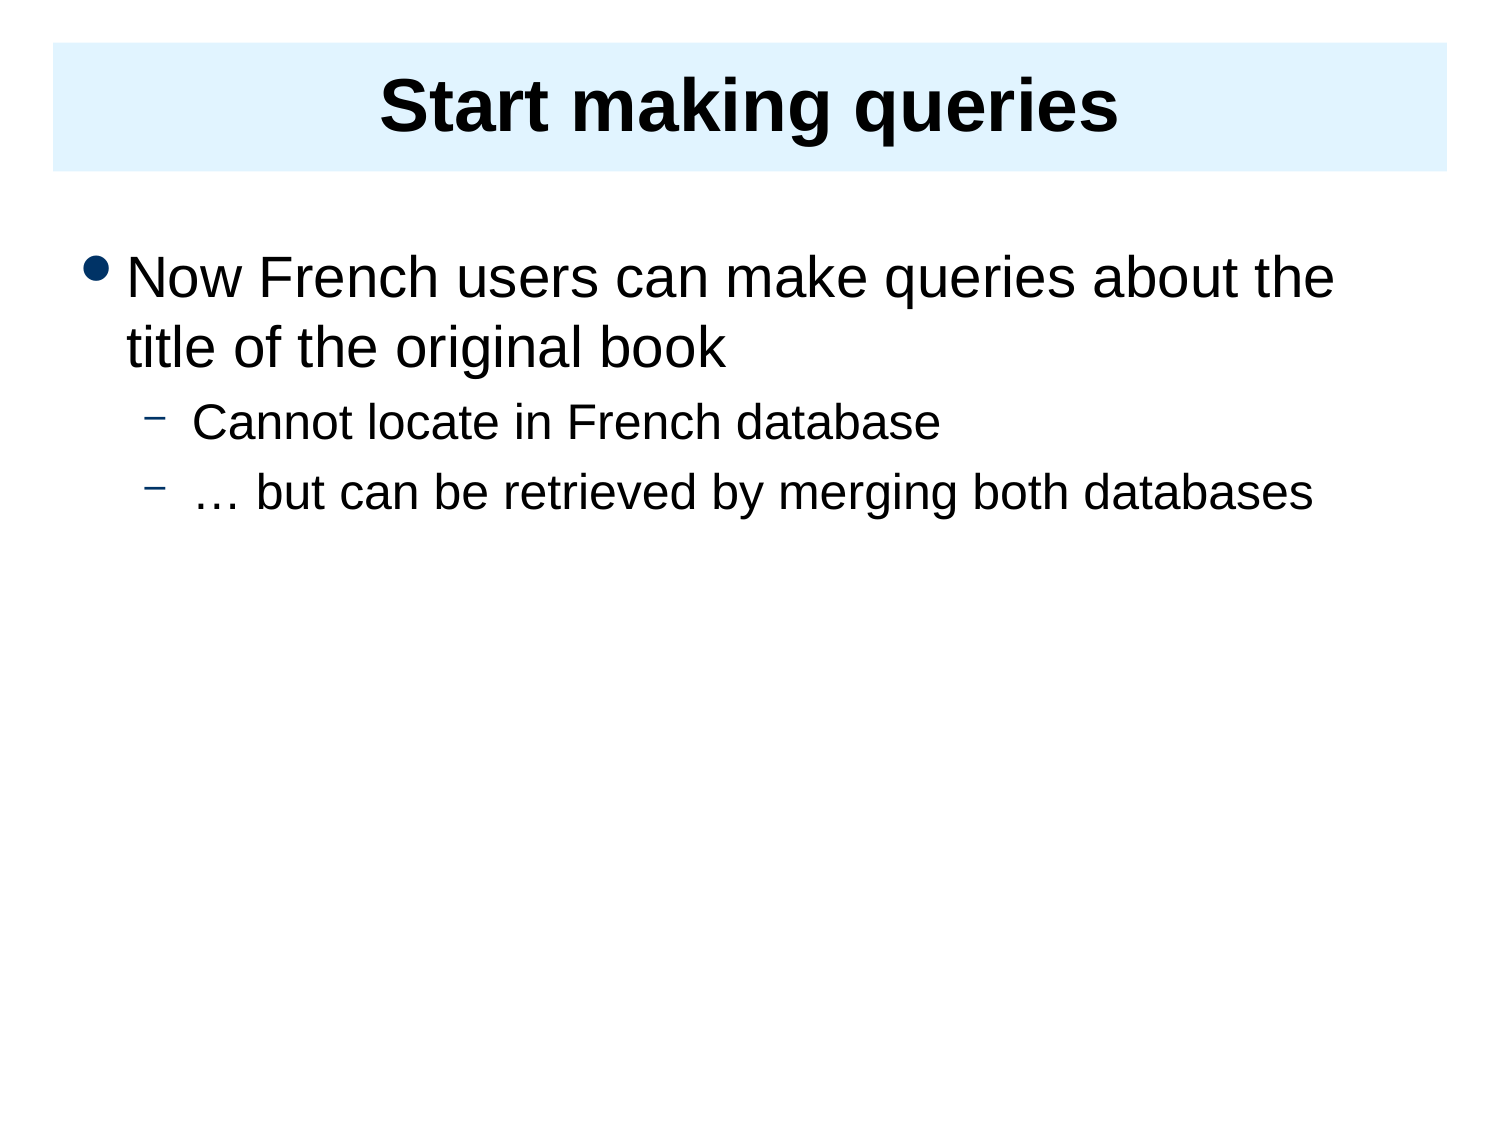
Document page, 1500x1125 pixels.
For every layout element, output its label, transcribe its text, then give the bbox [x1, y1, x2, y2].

title Start making queries [53, 42, 1447, 172]
list Now French users can make queries about the title of the original book Cannot locate in French database … but can be retrieved by merging both databases [64, 231, 1436, 1047]
